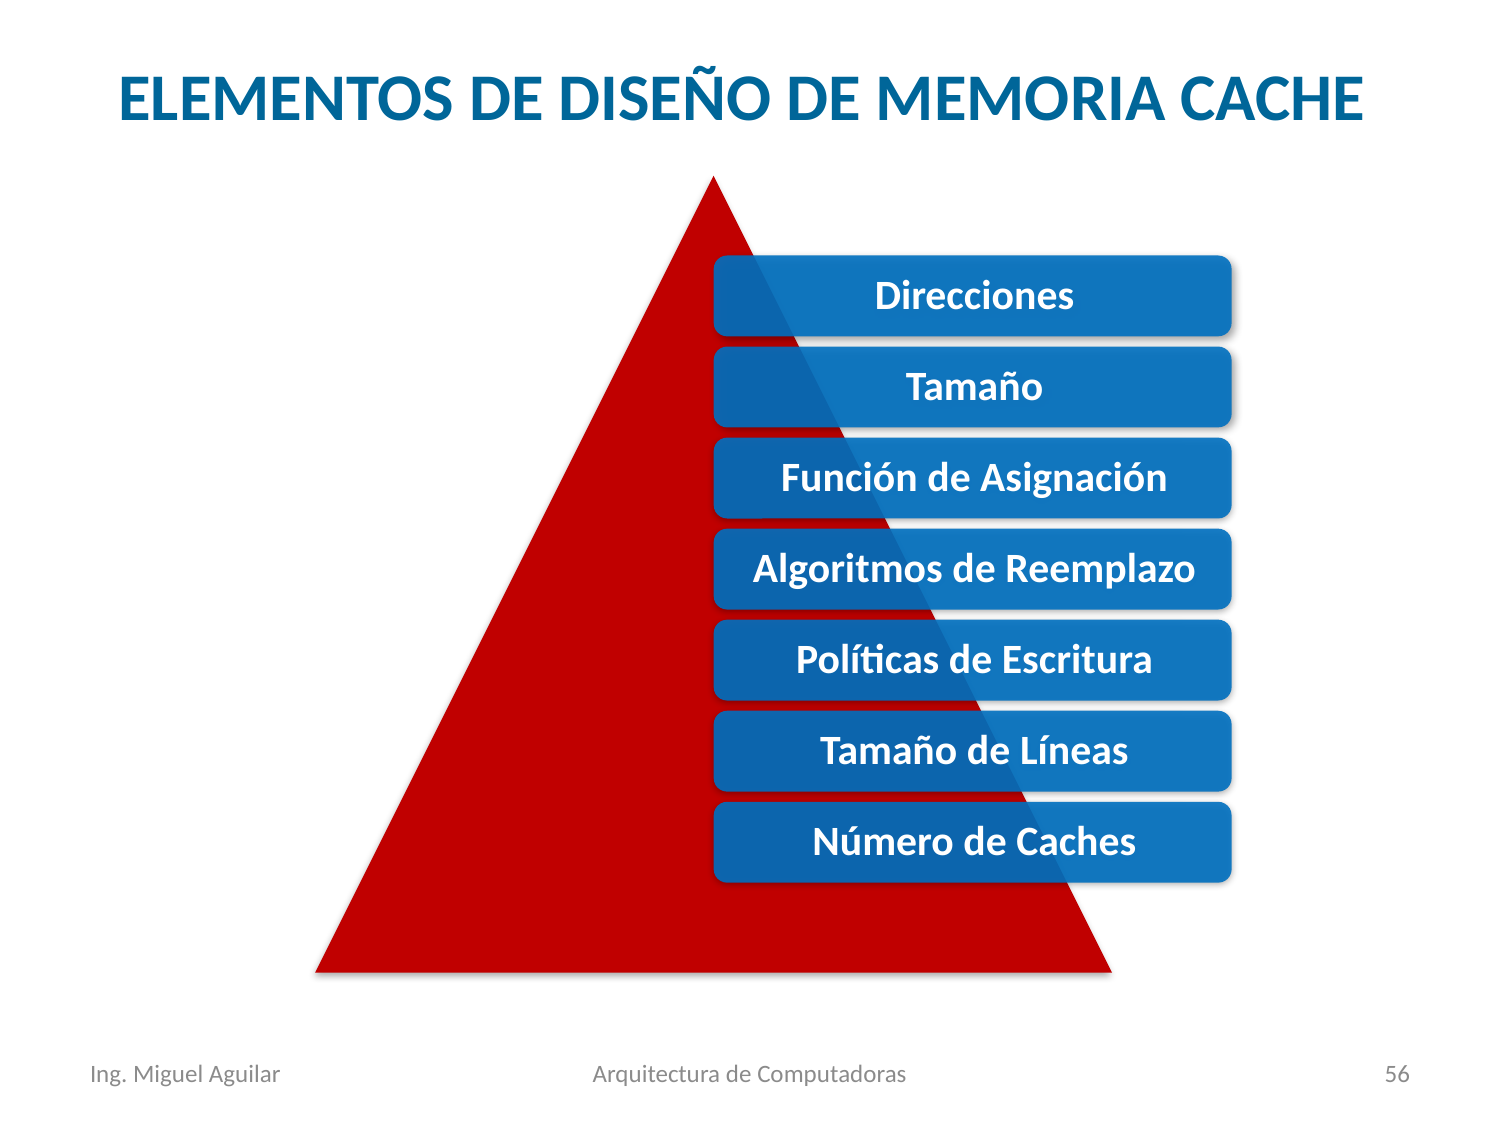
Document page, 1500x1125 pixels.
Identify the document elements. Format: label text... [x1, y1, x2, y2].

slide_number Ing. Miguel Aguilar [75, 1042, 425, 1103]
footer Arquitectura de Computadoras [512, 1042, 988, 1103]
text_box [187, 175, 1360, 973]
title ELEMENTOS DE DISEÑO DE MEMORIA CACHE [75, 0, 1425, 188]
slide_number 56 [1074, 1042, 1425, 1103]
